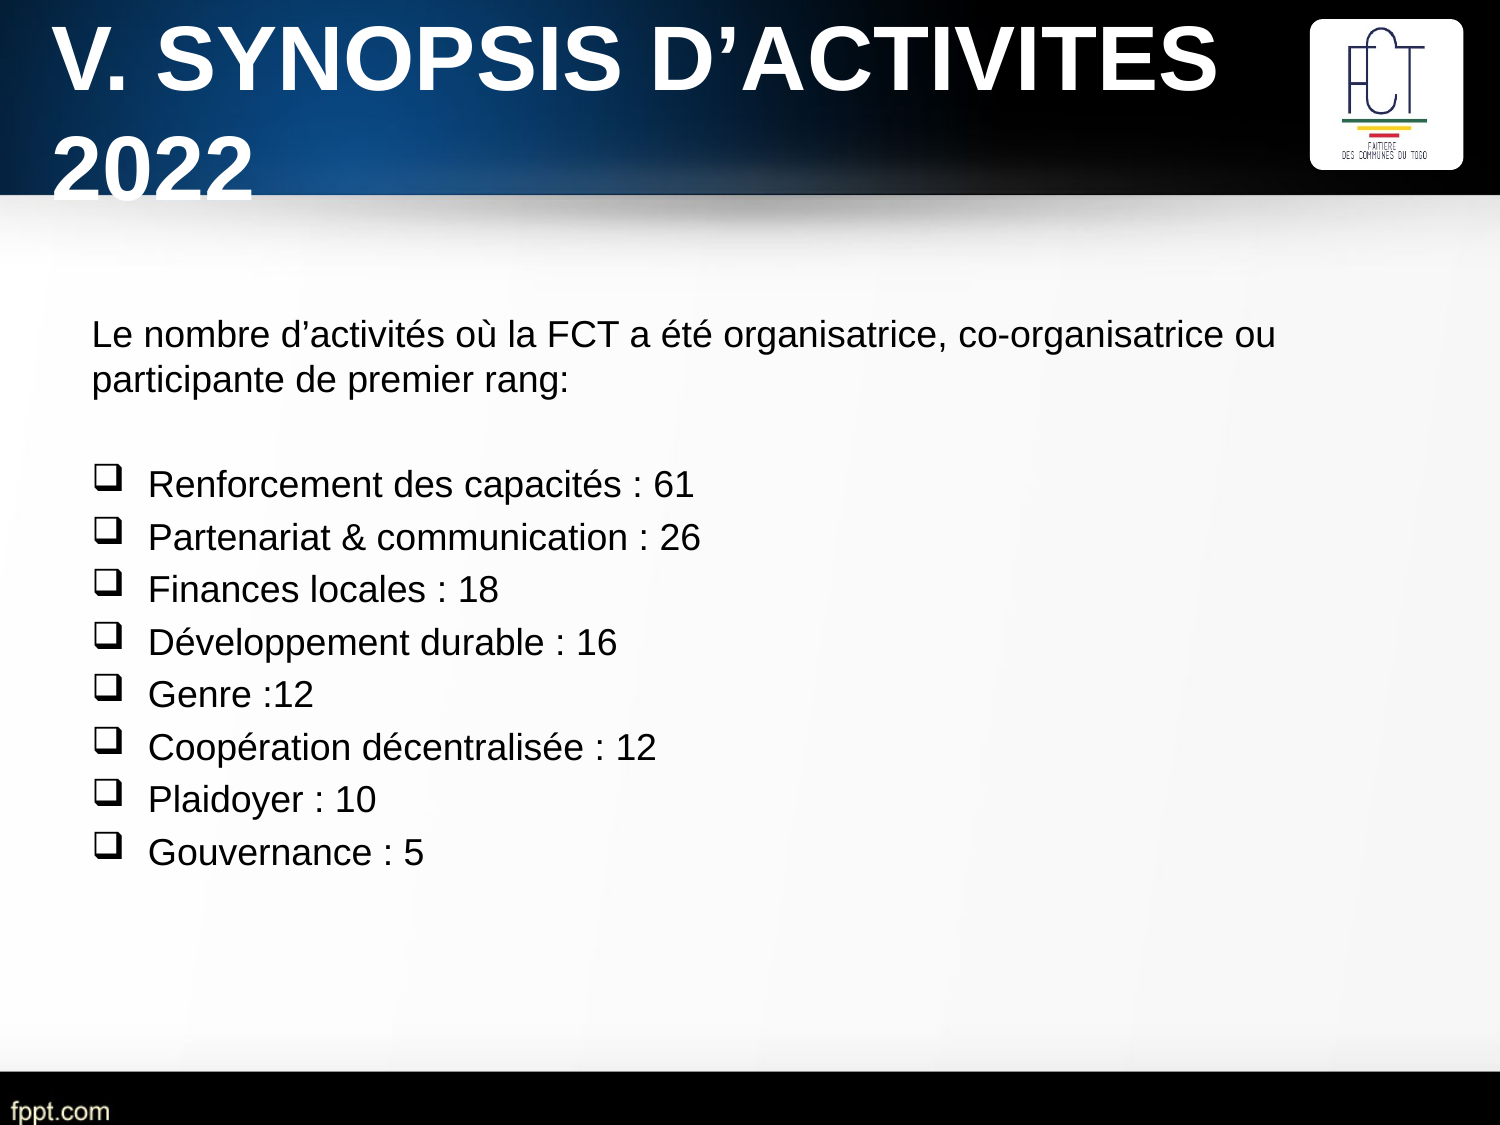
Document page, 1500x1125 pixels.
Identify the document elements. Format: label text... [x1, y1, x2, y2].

text_box V. SYNOPSIS D’ACTIVITES 2022 [36, 14, 1387, 203]
picture [0, 0, 1500, 1125]
list Le nombre d’activités où la FCT a été organisatrice, co-organisatrice ou participante de premier rang: Renforcement des capacités : 61 Partenariat & communication : 26 Finances locales : 18 Développement durable : 16 Genre :12 Coopération décentralisée : 12 Plaidoyer : 10 Gouvernance : 5 [76, 255, 1427, 998]
